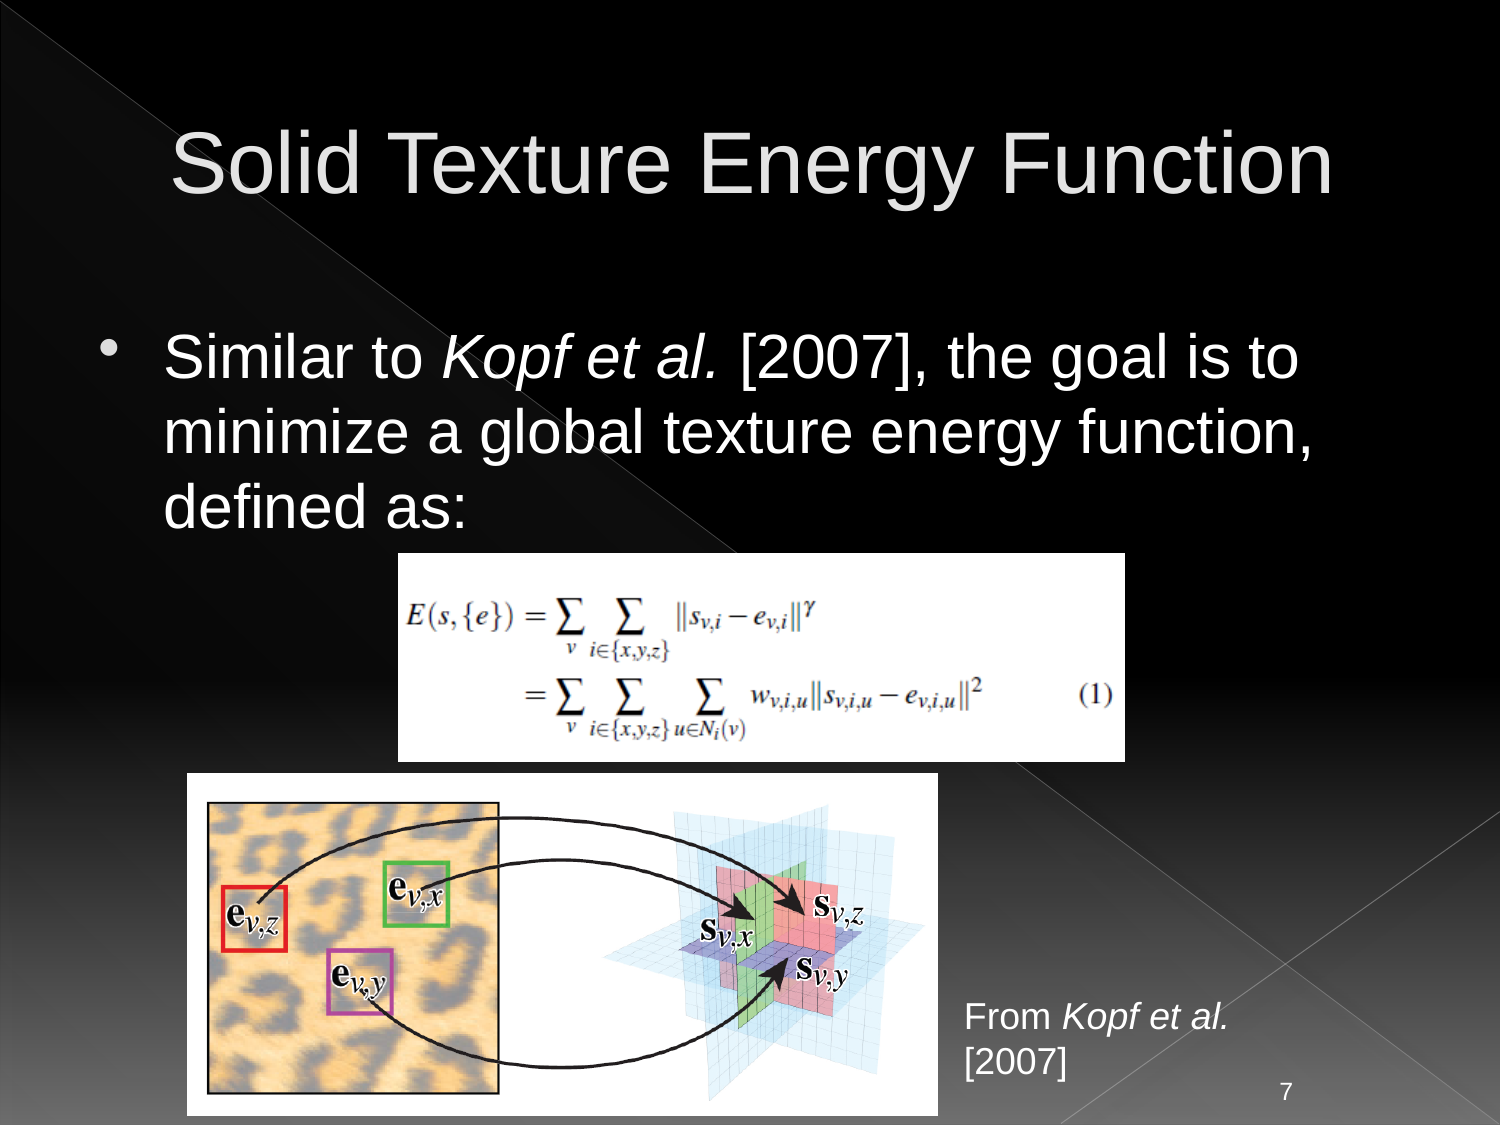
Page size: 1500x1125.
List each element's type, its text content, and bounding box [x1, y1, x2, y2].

picture [398, 553, 1126, 762]
list Similar to Kopf et al. [2007], the goal is to minimize a global texture energy function, defined as: [75, 308, 1425, 786]
picture [187, 773, 938, 1116]
title Solid Texture Energy Function [75, 43, 1425, 274]
text_box From Kopf et al. [2007] [980, 984, 1360, 1090]
slide_number 7 [1245, 1090, 1328, 1113]
